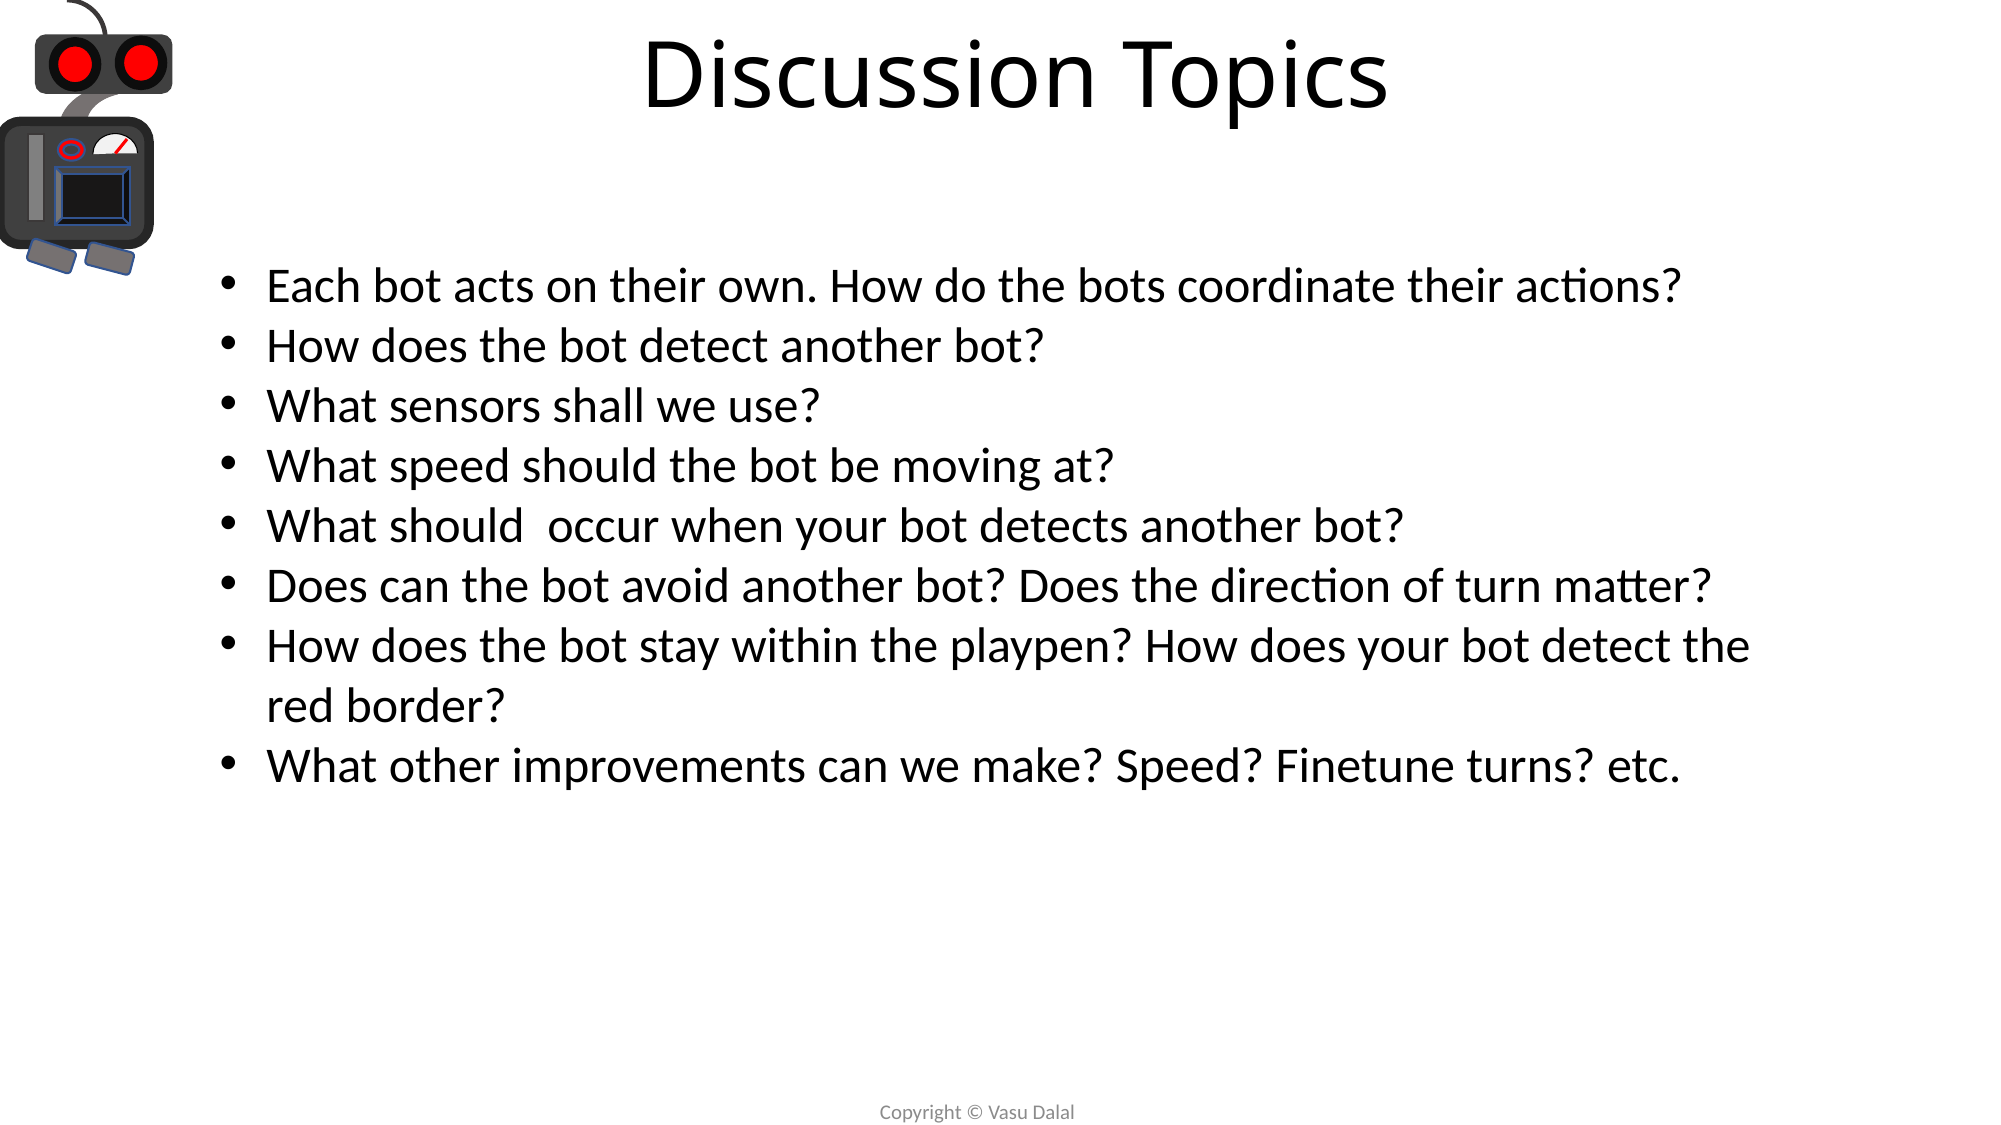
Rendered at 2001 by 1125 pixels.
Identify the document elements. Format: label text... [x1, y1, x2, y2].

text_box Each bot acts on their own. How do the bots coordinate their actions? How does the bot detect another bot? What sensors shall we use? What speed should the bot be moving at? What should occur when your bot detects another bot? Does can the bot avoid another bot? Does the direction of turn matter? How does the bot stay within the playpen? How does your bot detect the red border? What other improvements can we make? Speed? Finetune turns? etc. [204, 244, 1775, 860]
footer Copyright © Vasu Dalal [676, 1096, 1279, 1125]
title Discussion Topics [153, 0, 1879, 187]
